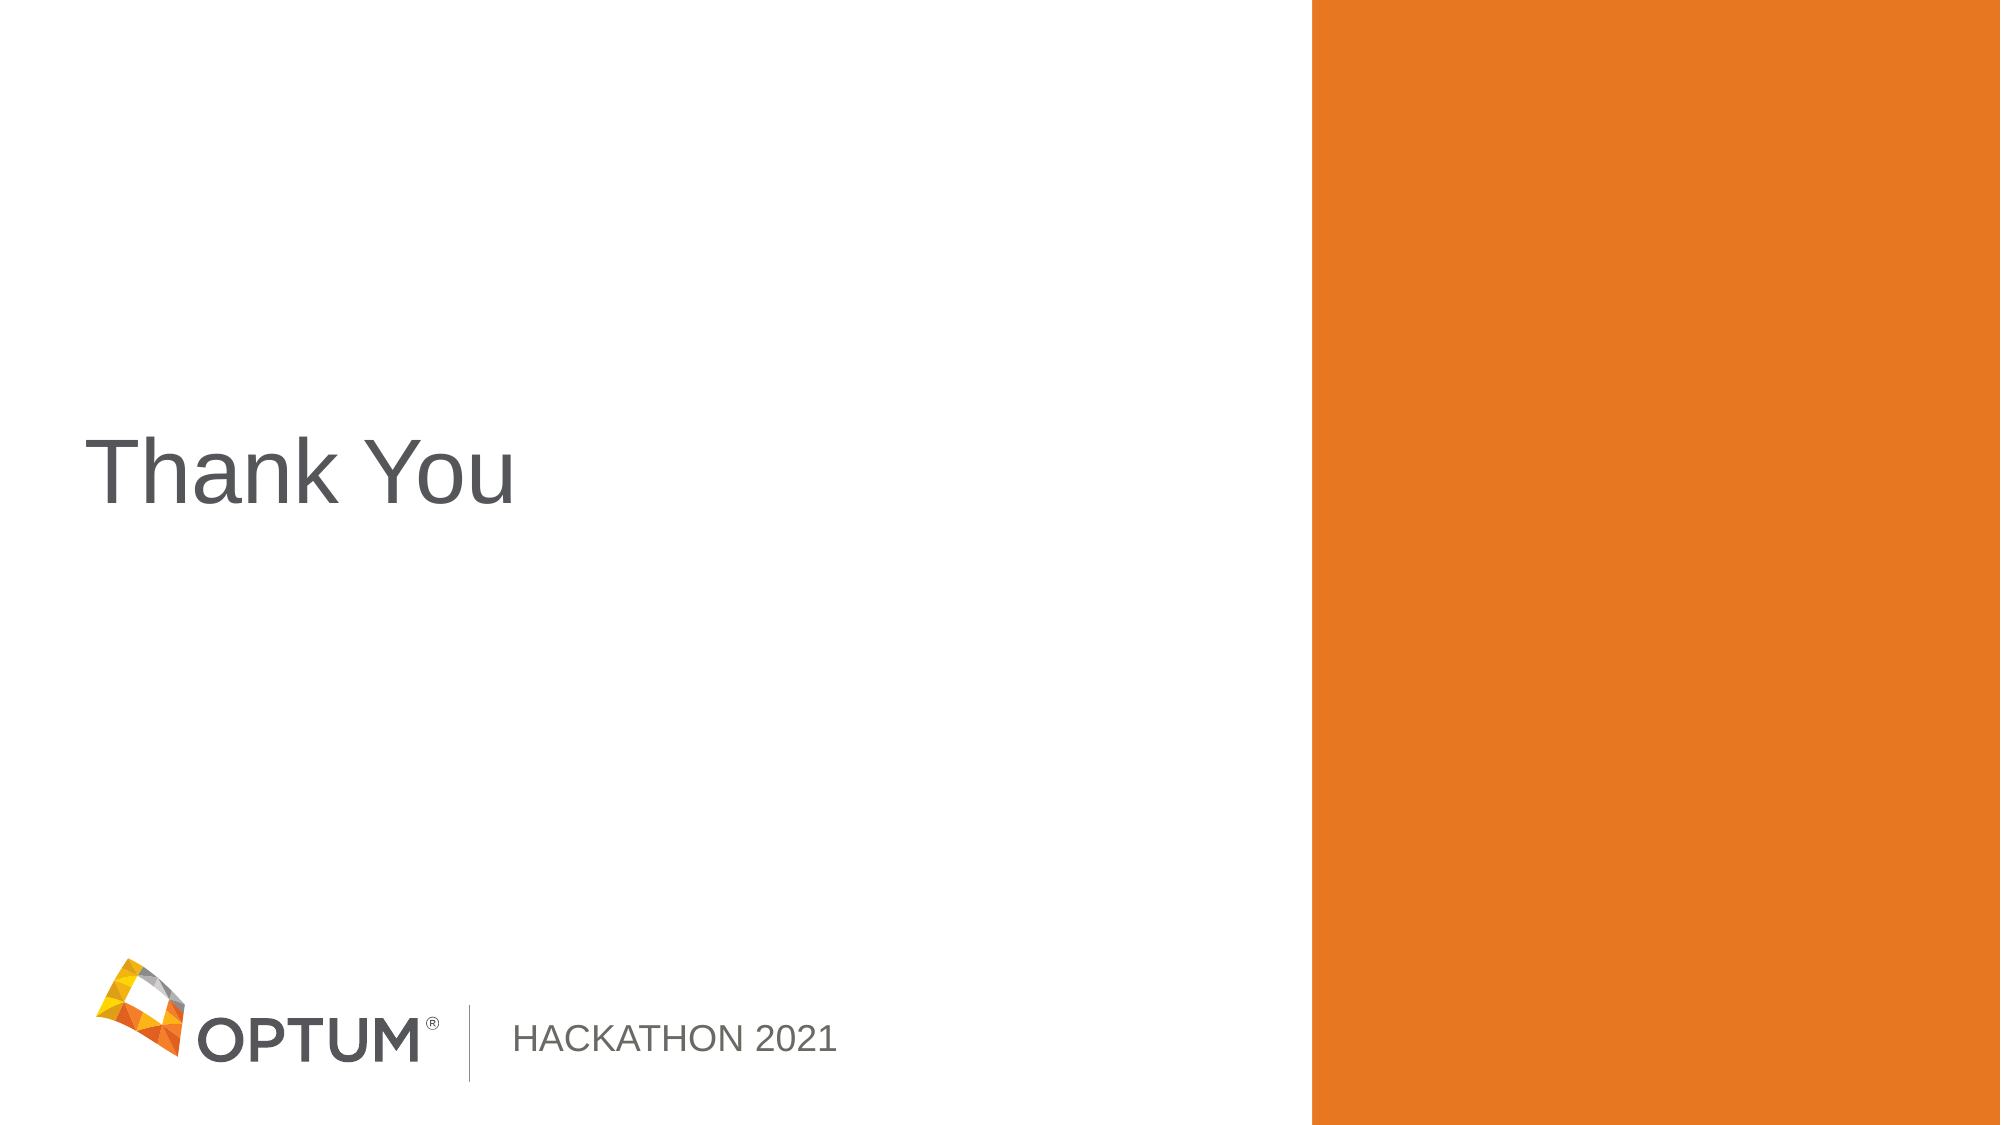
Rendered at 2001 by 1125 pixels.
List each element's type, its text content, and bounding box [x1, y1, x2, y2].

list Thank You [84, 104, 1262, 525]
text_box HACKATHON 2021 [497, 1010, 1718, 1094]
